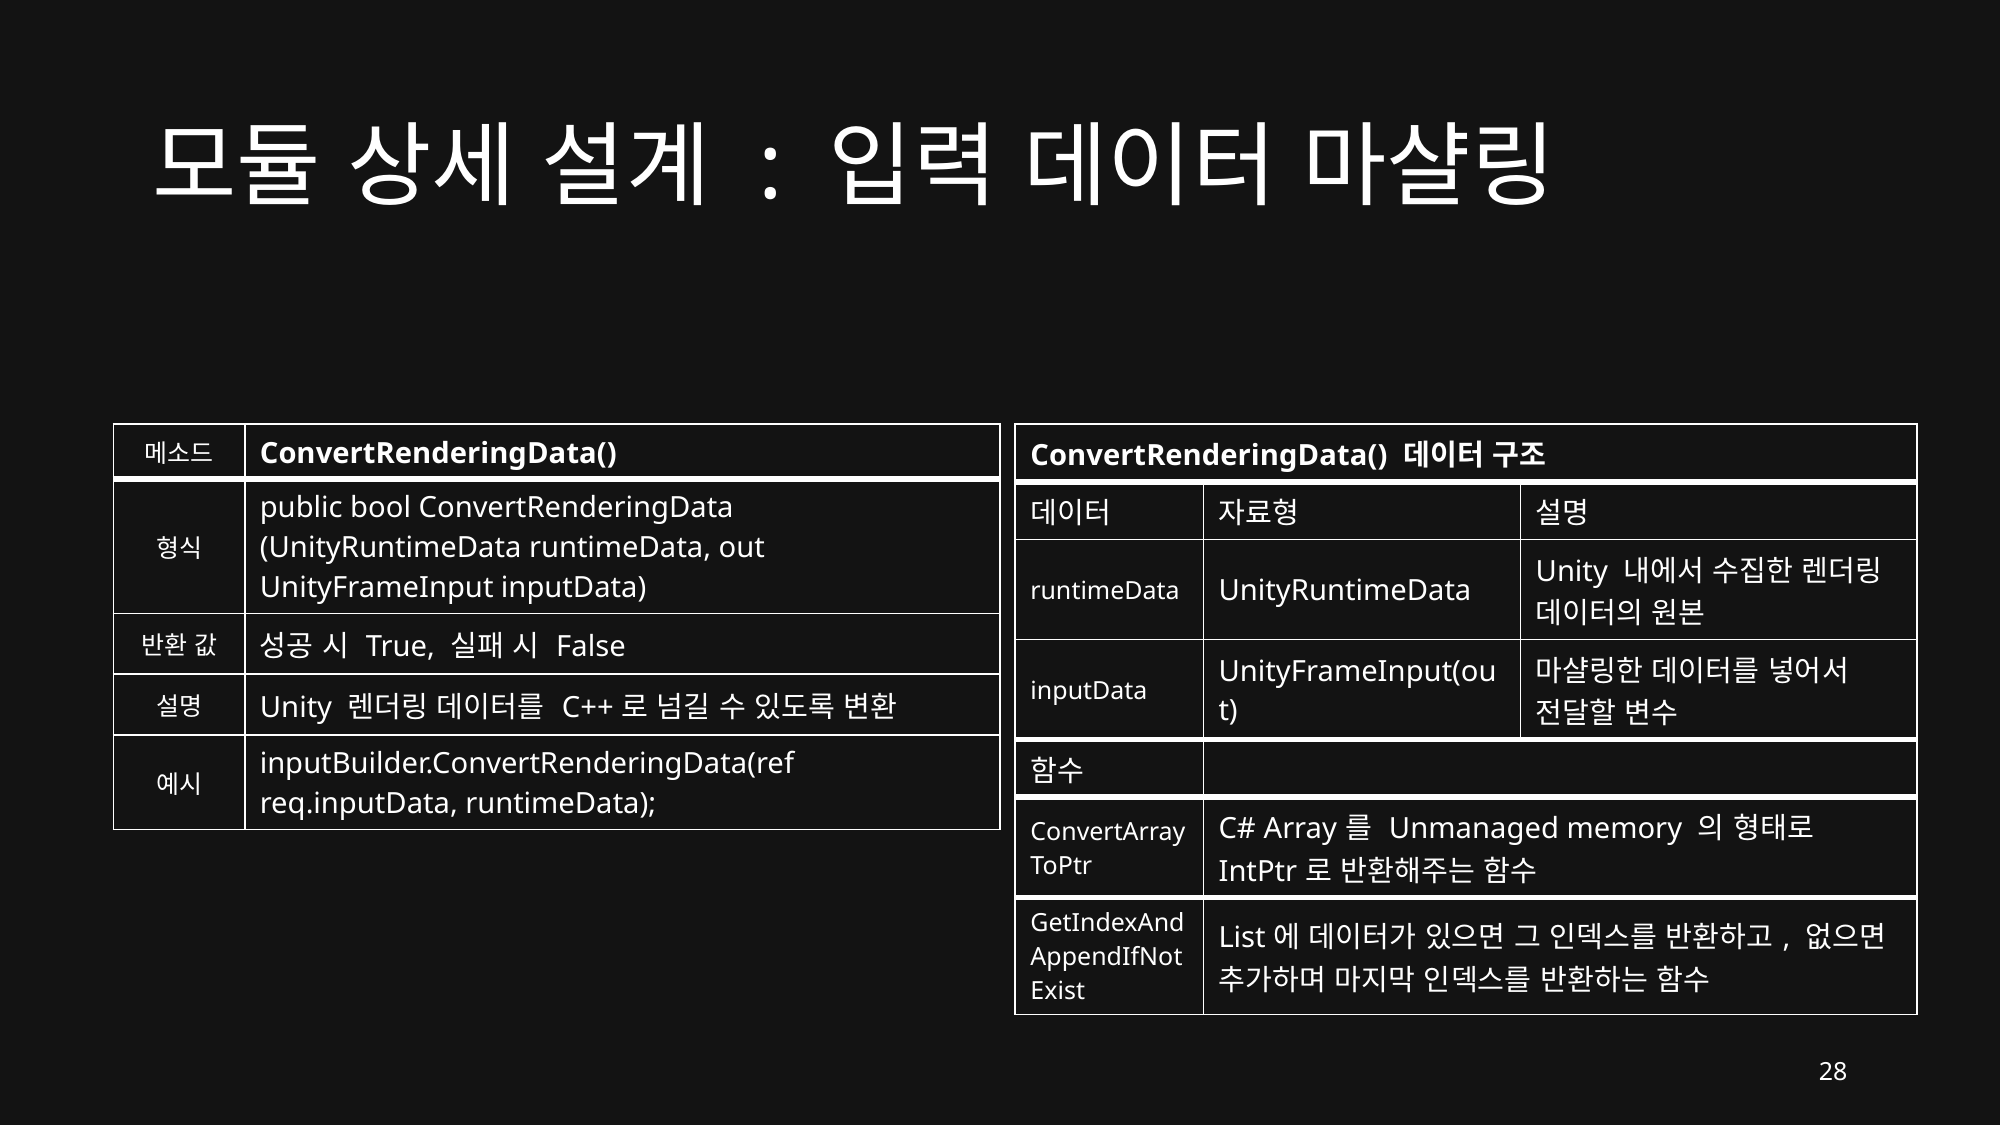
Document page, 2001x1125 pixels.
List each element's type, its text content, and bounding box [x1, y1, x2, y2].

table_header ConvertRenderingData() 데이터 구조 [1016, 425, 1916, 479]
table_cell Unity 내에서 수집한 렌더링 데이터의 원본 [1521, 540, 1916, 639]
table_cell 반환 값 [114, 614, 244, 673]
table_cell GetIndexAndAppendIfNotExist [1016, 900, 1203, 1014]
table_header 메소드 [114, 425, 244, 476]
table_cell public bool ConvertRenderingData (UnityRuntimeData runtimeData, out UnityFrameInput inputData) [246, 482, 999, 613]
title 모듈 상세 설계 : 입력 데이터 마샬링 [137, 59, 1863, 278]
table_cell UnityRuntimeData [1204, 540, 1520, 639]
table_cell [1204, 742, 1916, 794]
table_cell C# Array를 Unmanaged memory 의 형태로 IntPtr로 반환해주는 함수 [1204, 800, 1916, 895]
table_cell inputData [1016, 640, 1203, 737]
table_cell inputBuilder.ConvertRenderingData(ref req.inputData, runtimeData); [246, 736, 999, 829]
table_cell List에 데이터가 있으면 그 인덱스를 반환하고, 없으면 추가하며 마지막 인덱스를 반환하는 함수 [1204, 900, 1916, 1014]
table_cell ConvertArrayToPtr [1016, 800, 1203, 895]
table_cell 데이터 [1016, 485, 1203, 539]
table_cell 형식 [114, 482, 244, 613]
table_cell 설명 [1521, 485, 1916, 539]
table_cell 자료형 [1204, 485, 1520, 539]
table_cell 설명 [114, 675, 244, 734]
table_cell 함수 [1016, 742, 1203, 794]
table_cell UnityFrameInput(out) [1204, 640, 1520, 737]
table_cell 예시 [114, 736, 244, 829]
slide_number 28 [1412, 1042, 1863, 1103]
table_cell 마샬링한 데이터를 넣어서 전달할 변수 [1521, 640, 1916, 737]
table_header ConvertRenderingData() [246, 425, 999, 476]
table_cell Unity 렌더링 데이터를 C++로 넘길 수 있도록 변환 [246, 675, 999, 734]
table_cell 성공 시 True, 실패 시 False [246, 614, 999, 673]
table_cell runtimeData [1016, 540, 1203, 639]
